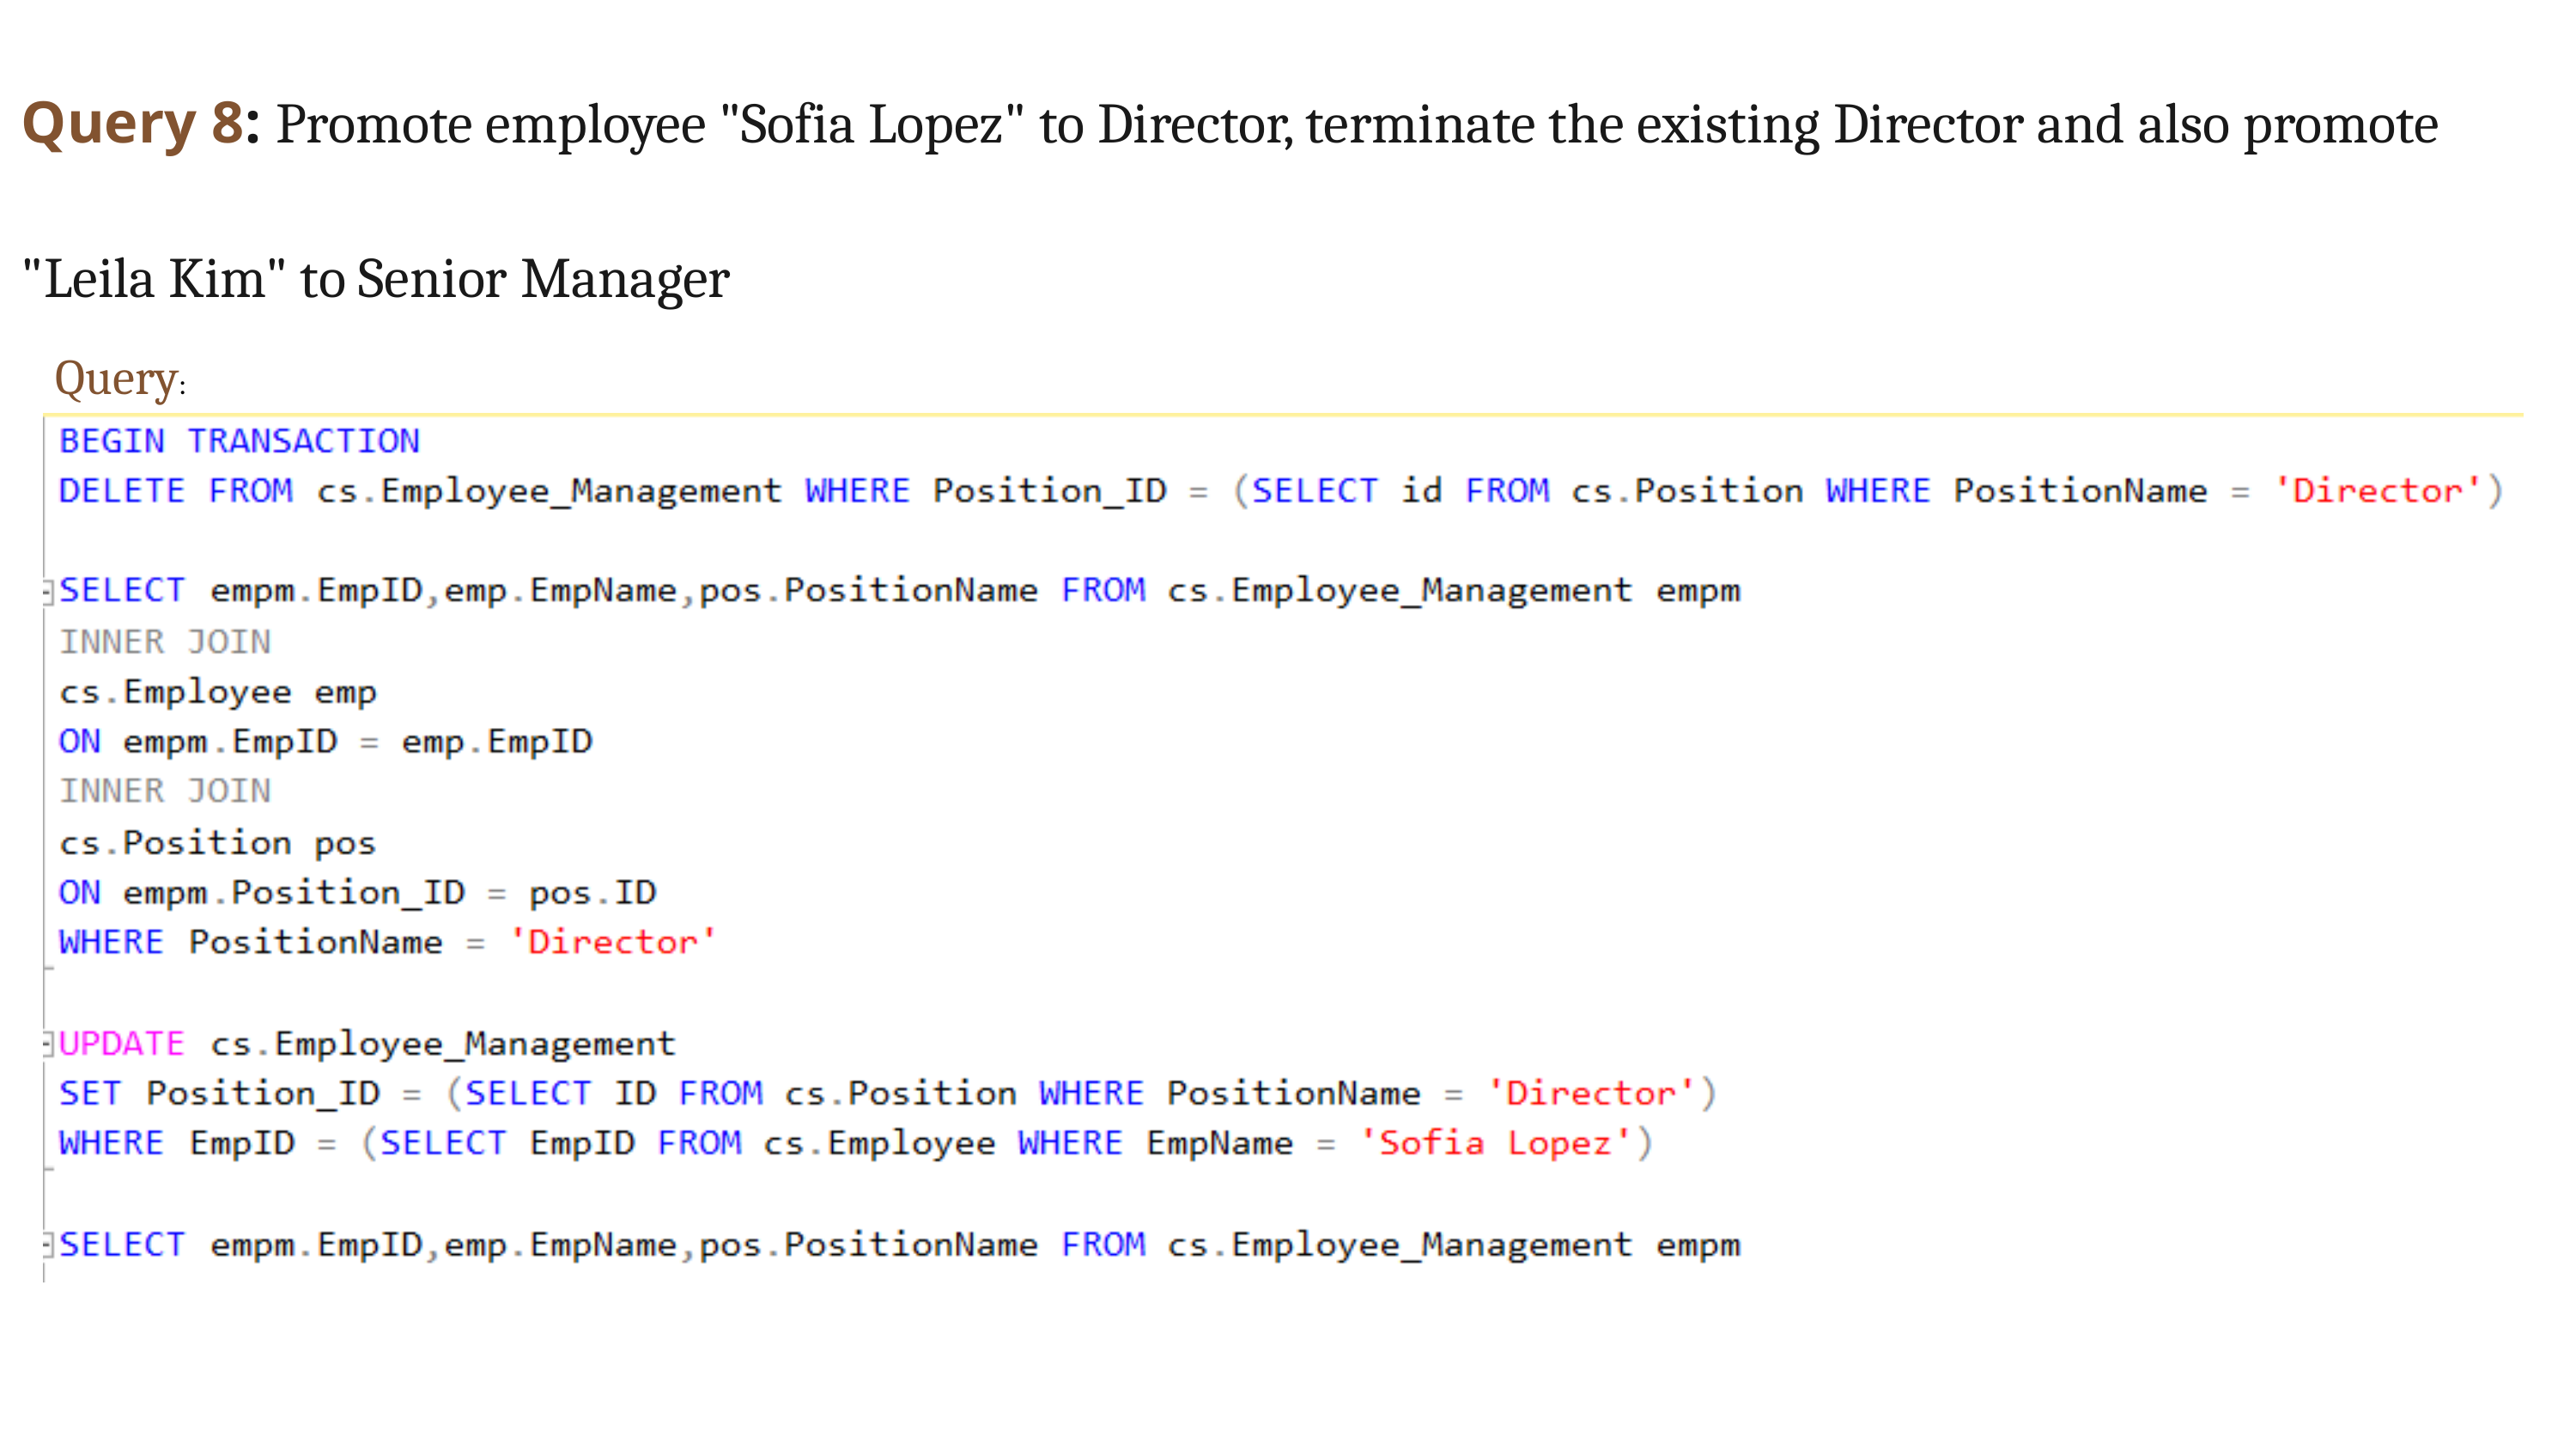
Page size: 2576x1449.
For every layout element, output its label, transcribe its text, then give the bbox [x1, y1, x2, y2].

text_box Query 8: Promote employee "Sofia Lopez" to Director, terminate the existing Director and also promote "Leila Kim" to Senior Manager [21, 0, 2555, 464]
text_box Query: [43, 337, 708, 411]
picture [42, 413, 2524, 1283]
